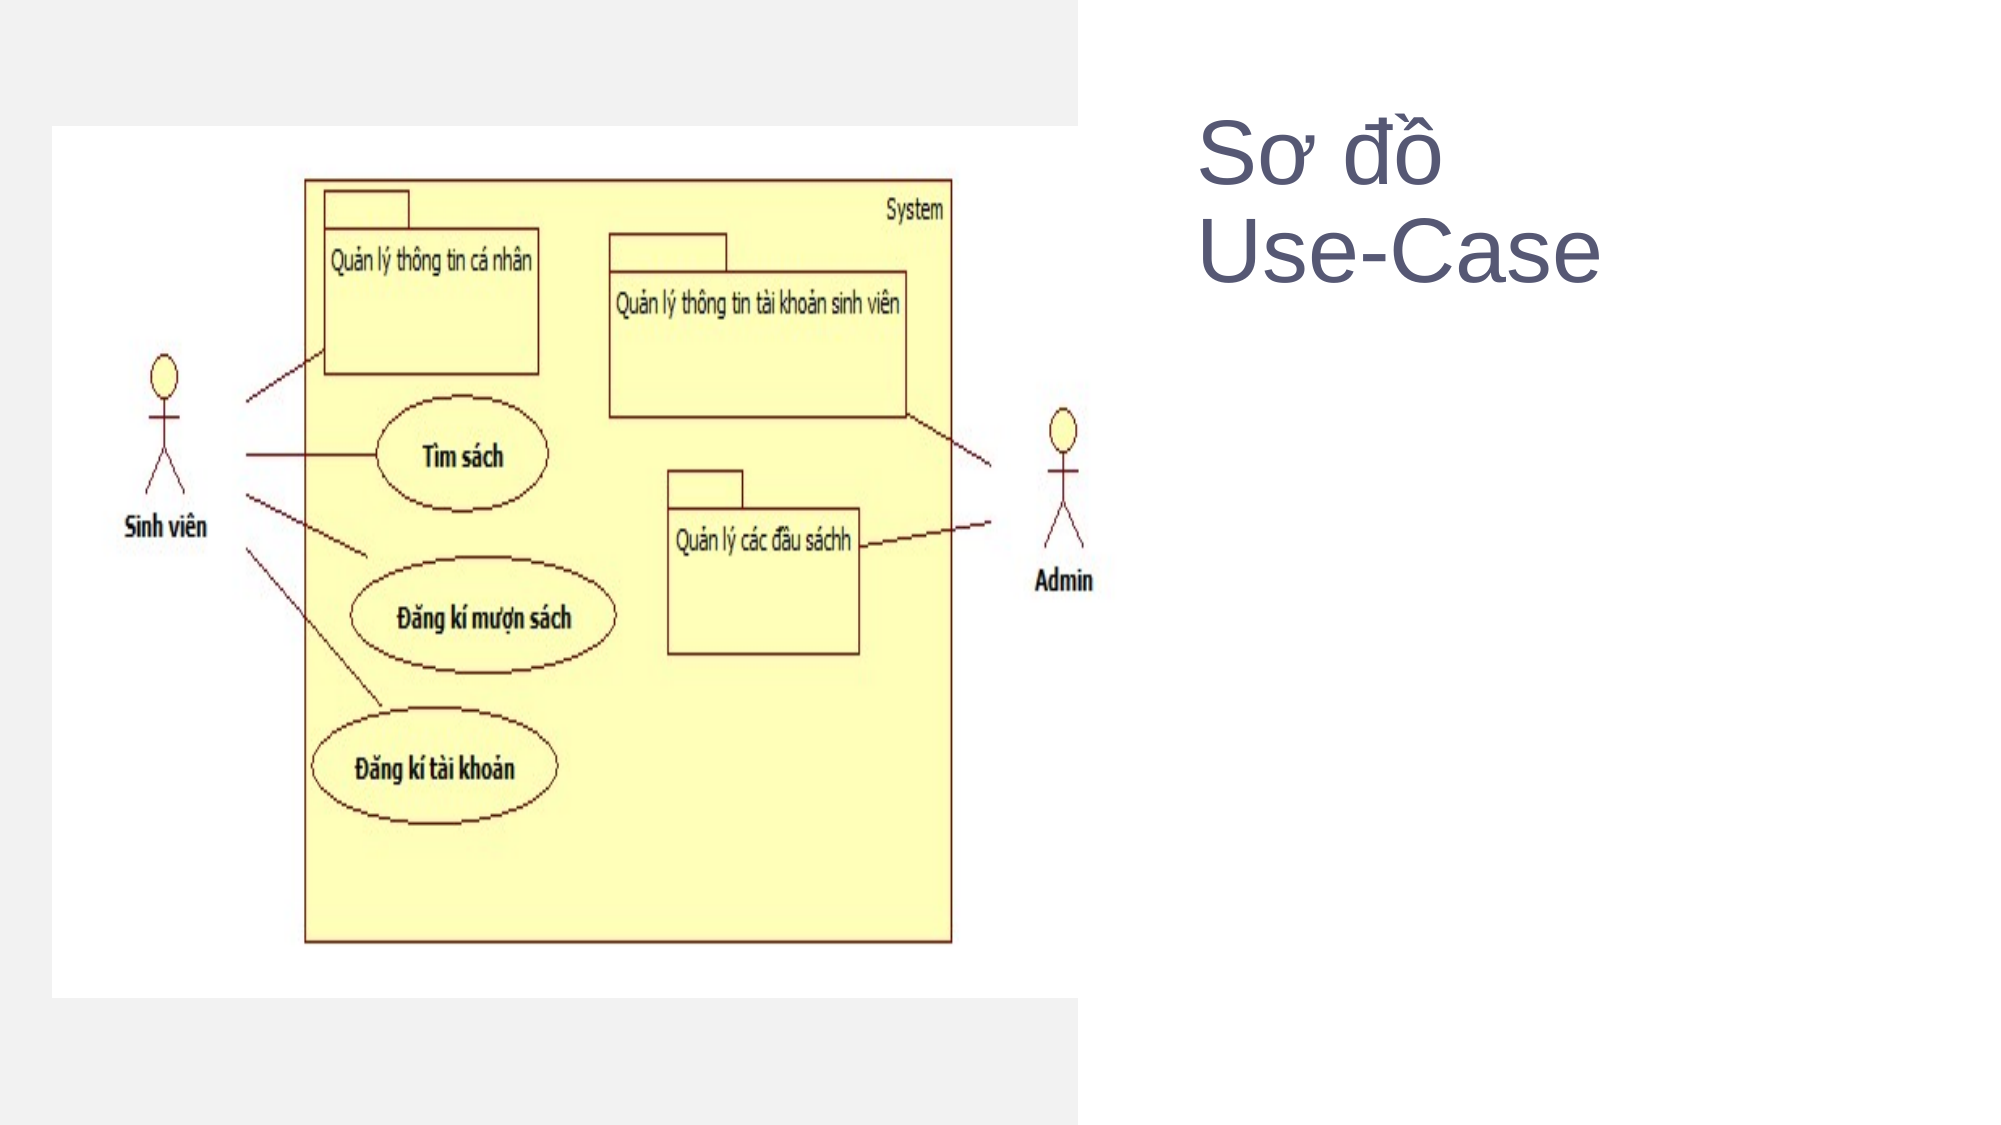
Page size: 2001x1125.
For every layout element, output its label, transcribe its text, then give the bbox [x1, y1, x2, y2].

picture [0, 0, 1168, 1125]
text_box Sơ đồ Use-Case [1181, 85, 1880, 322]
